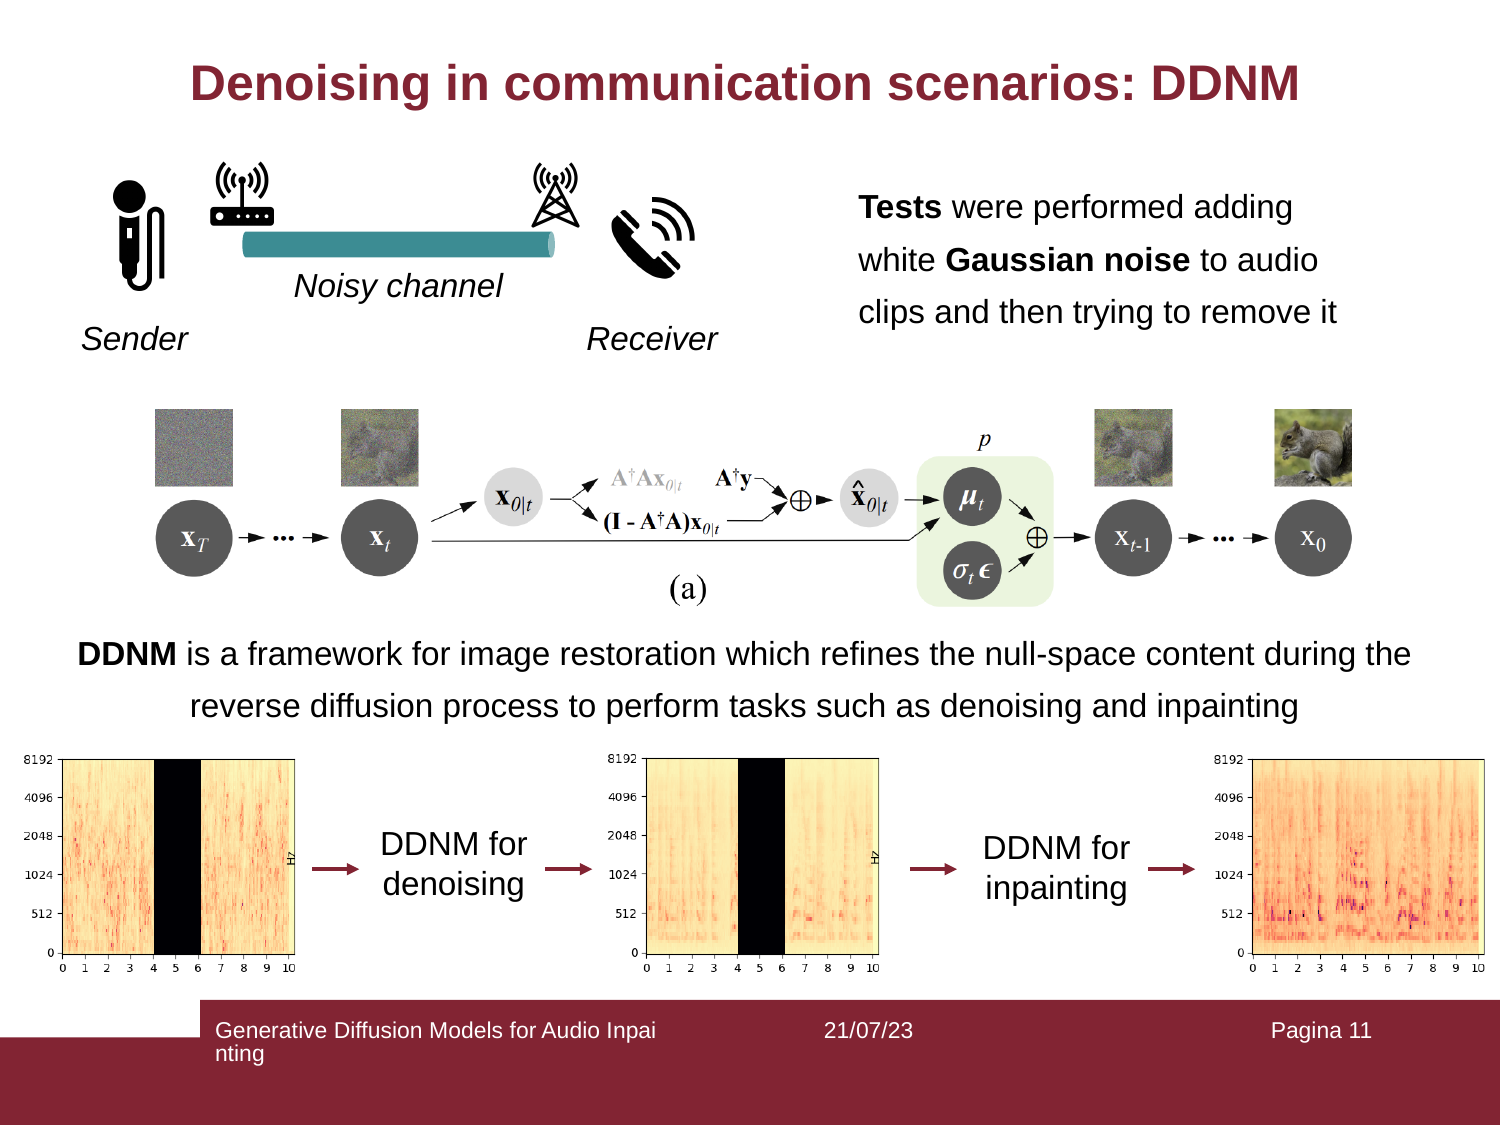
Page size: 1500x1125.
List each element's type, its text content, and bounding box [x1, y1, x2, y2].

text_box [242, 231, 555, 258]
picture [1209, 755, 1490, 976]
slide_number Pagina 11 [1074, 1008, 1388, 1084]
text_box DDNM is a framework for image restoration which refines the null-space content during the reverse diffusion process to perform tasks such as denoising and inpainting [53, 612, 1438, 740]
text_box DDNM for inpainting [918, 818, 1196, 920]
text_box Tests were performed adding white Gaussian noise to audio clips and then trying to remove it [843, 166, 1371, 330]
text_box Sender [58, 309, 211, 368]
text_box Receiver [568, 309, 736, 368]
picture [602, 754, 884, 976]
picture [138, 397, 1362, 613]
title Denoising in communication scenarios: DDNM [91, 42, 1400, 127]
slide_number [712, 1008, 1025, 1084]
picture [78, 148, 287, 296]
footer Generative Diffusion Models for Audio Inpainting [200, 1008, 675, 1084]
picture [17, 755, 300, 976]
picture [517, 157, 712, 298]
text_box DDNM for denoising [315, 814, 593, 916]
text_box Noisy channel [277, 256, 521, 315]
